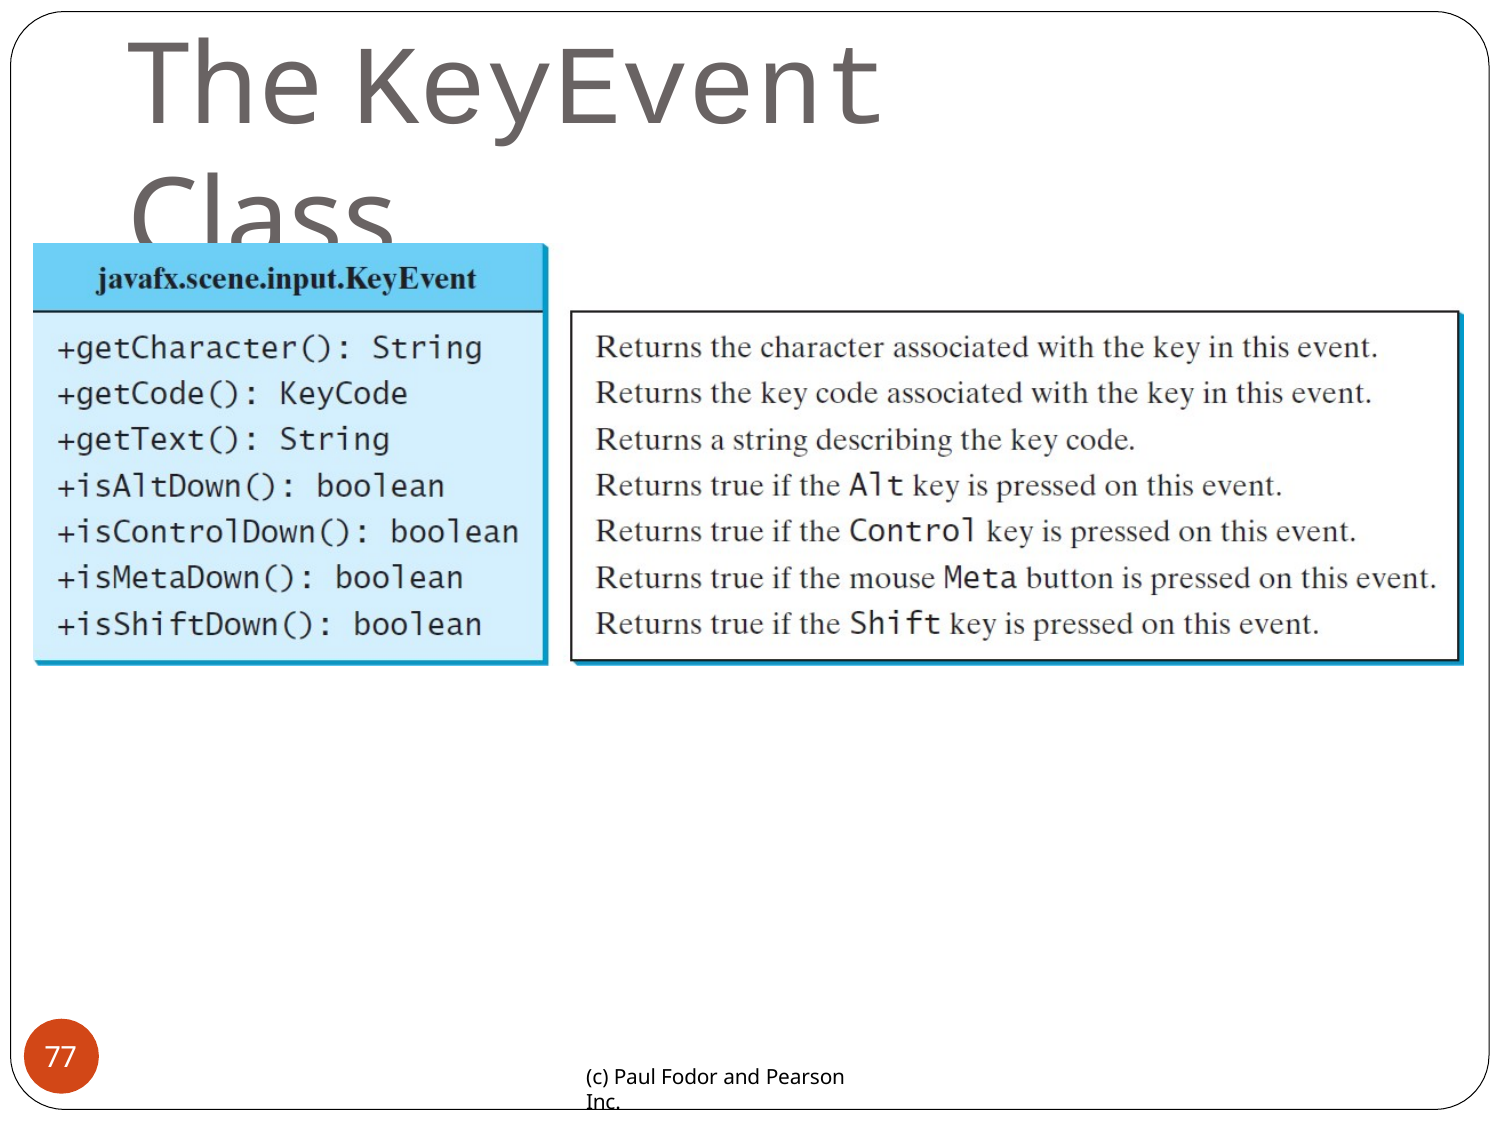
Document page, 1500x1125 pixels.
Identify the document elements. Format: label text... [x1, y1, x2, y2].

text_box [23, 1018, 99, 1094]
text_box (c) Paul Fodor and Pearson Inc. [583, 1061, 882, 1114]
picture [32, 242, 1464, 667]
title The KeyEvent Class [125, 9, 1155, 241]
text_box 77 [42, 1035, 80, 1073]
